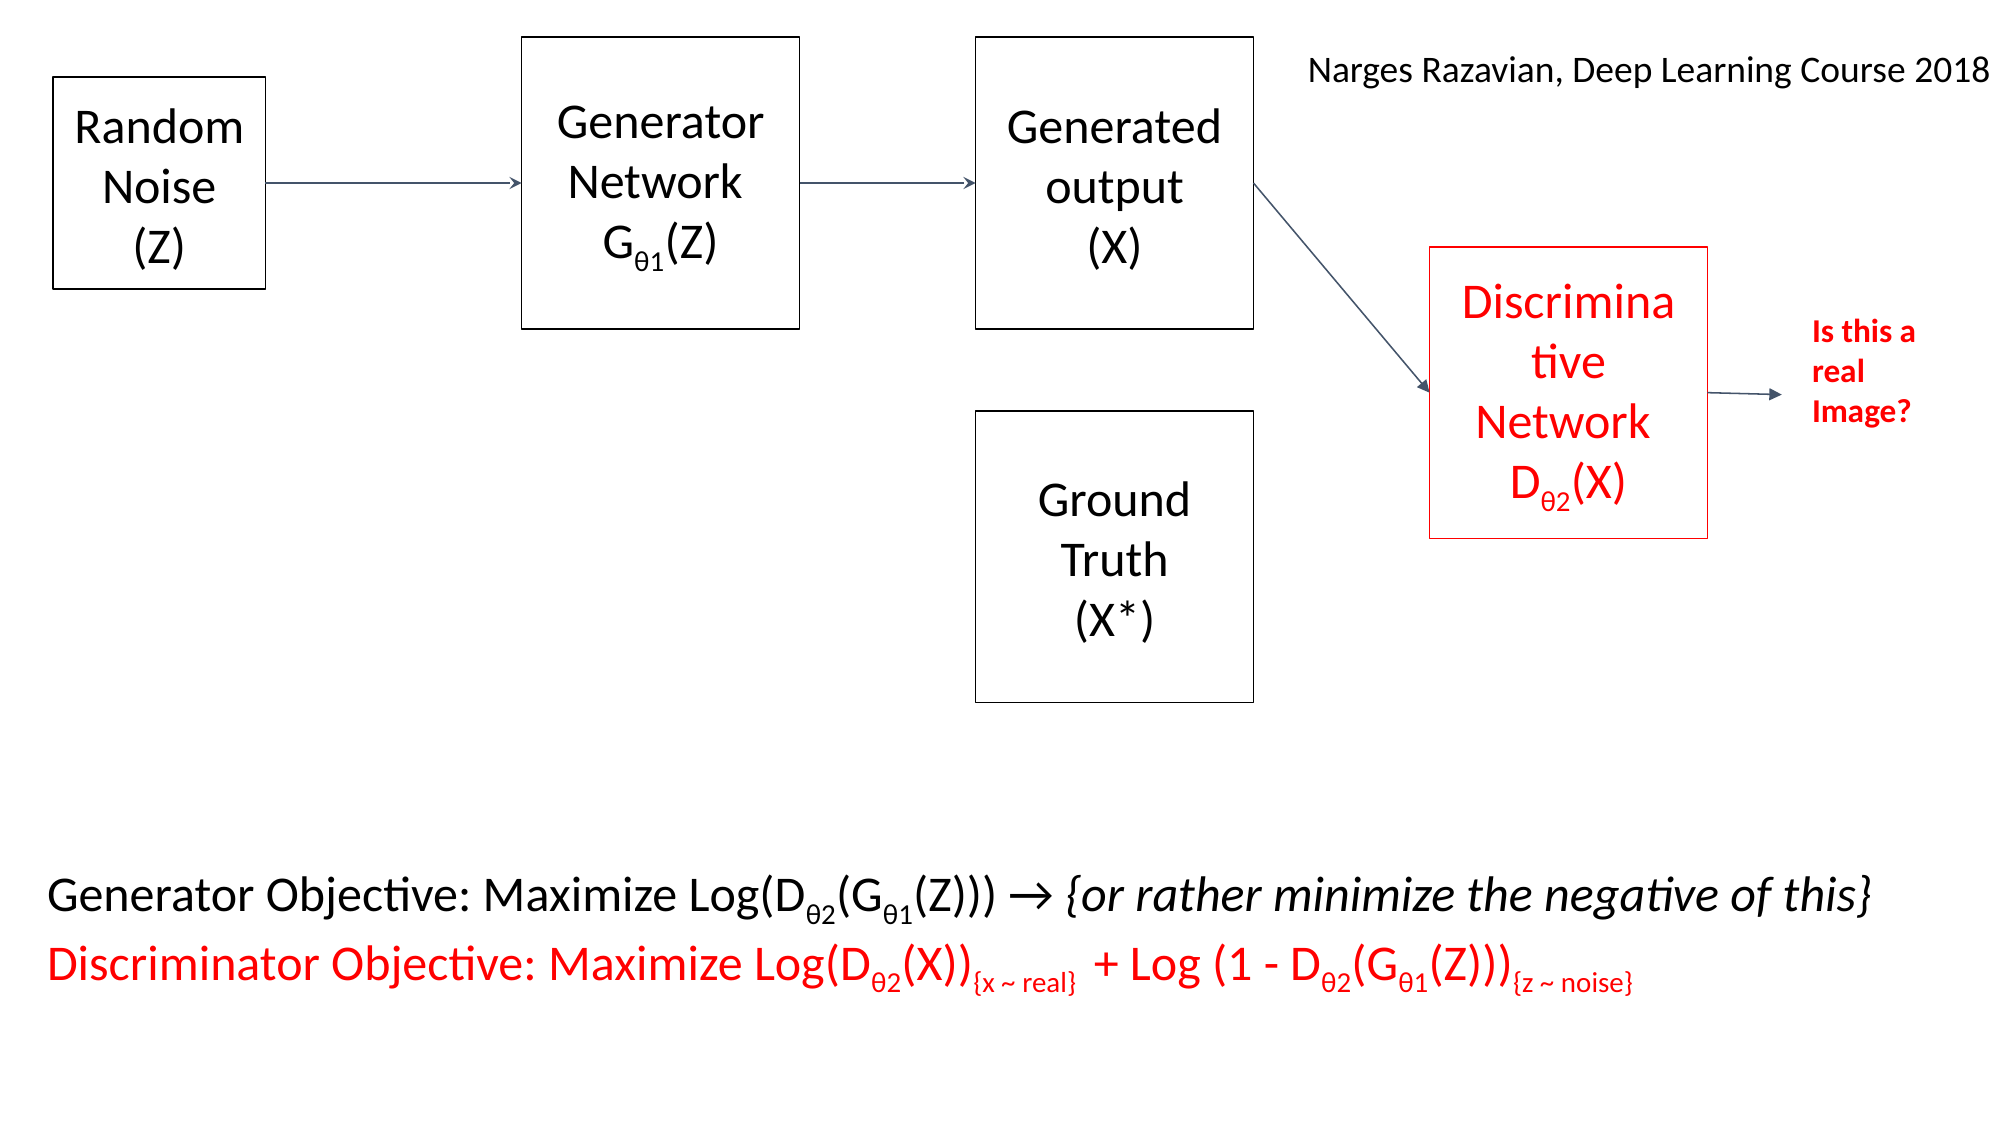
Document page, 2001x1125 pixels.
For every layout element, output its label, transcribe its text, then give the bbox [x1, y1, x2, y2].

text_box Ground Truth (X*) [975, 410, 1254, 703]
text_box Discriminative Network Dθ2(X) [1429, 246, 1708, 539]
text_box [1253, 183, 1430, 393]
text_box Generator Network Gθ1(Z) [521, 37, 800, 329]
text_box Narges Razavian, Deep Learning Course 2018 [1293, 37, 2000, 98]
text_box Random Noise (Z) [53, 76, 266, 290]
text_box Generator Objective: Maximize Log(Dθ2(Gθ1(Z))) → {or rather minimize the negative of this} Discriminator Objective: Maximize Log(Dθ2(X)){x ~ real} + Log (1 - Dθ2(Gθ1(Z))){z ~ noise} [27, 757, 1978, 1103]
text_box Generated output (X) [975, 37, 1254, 329]
text_box Is this a real Image? [1792, 289, 1957, 522]
